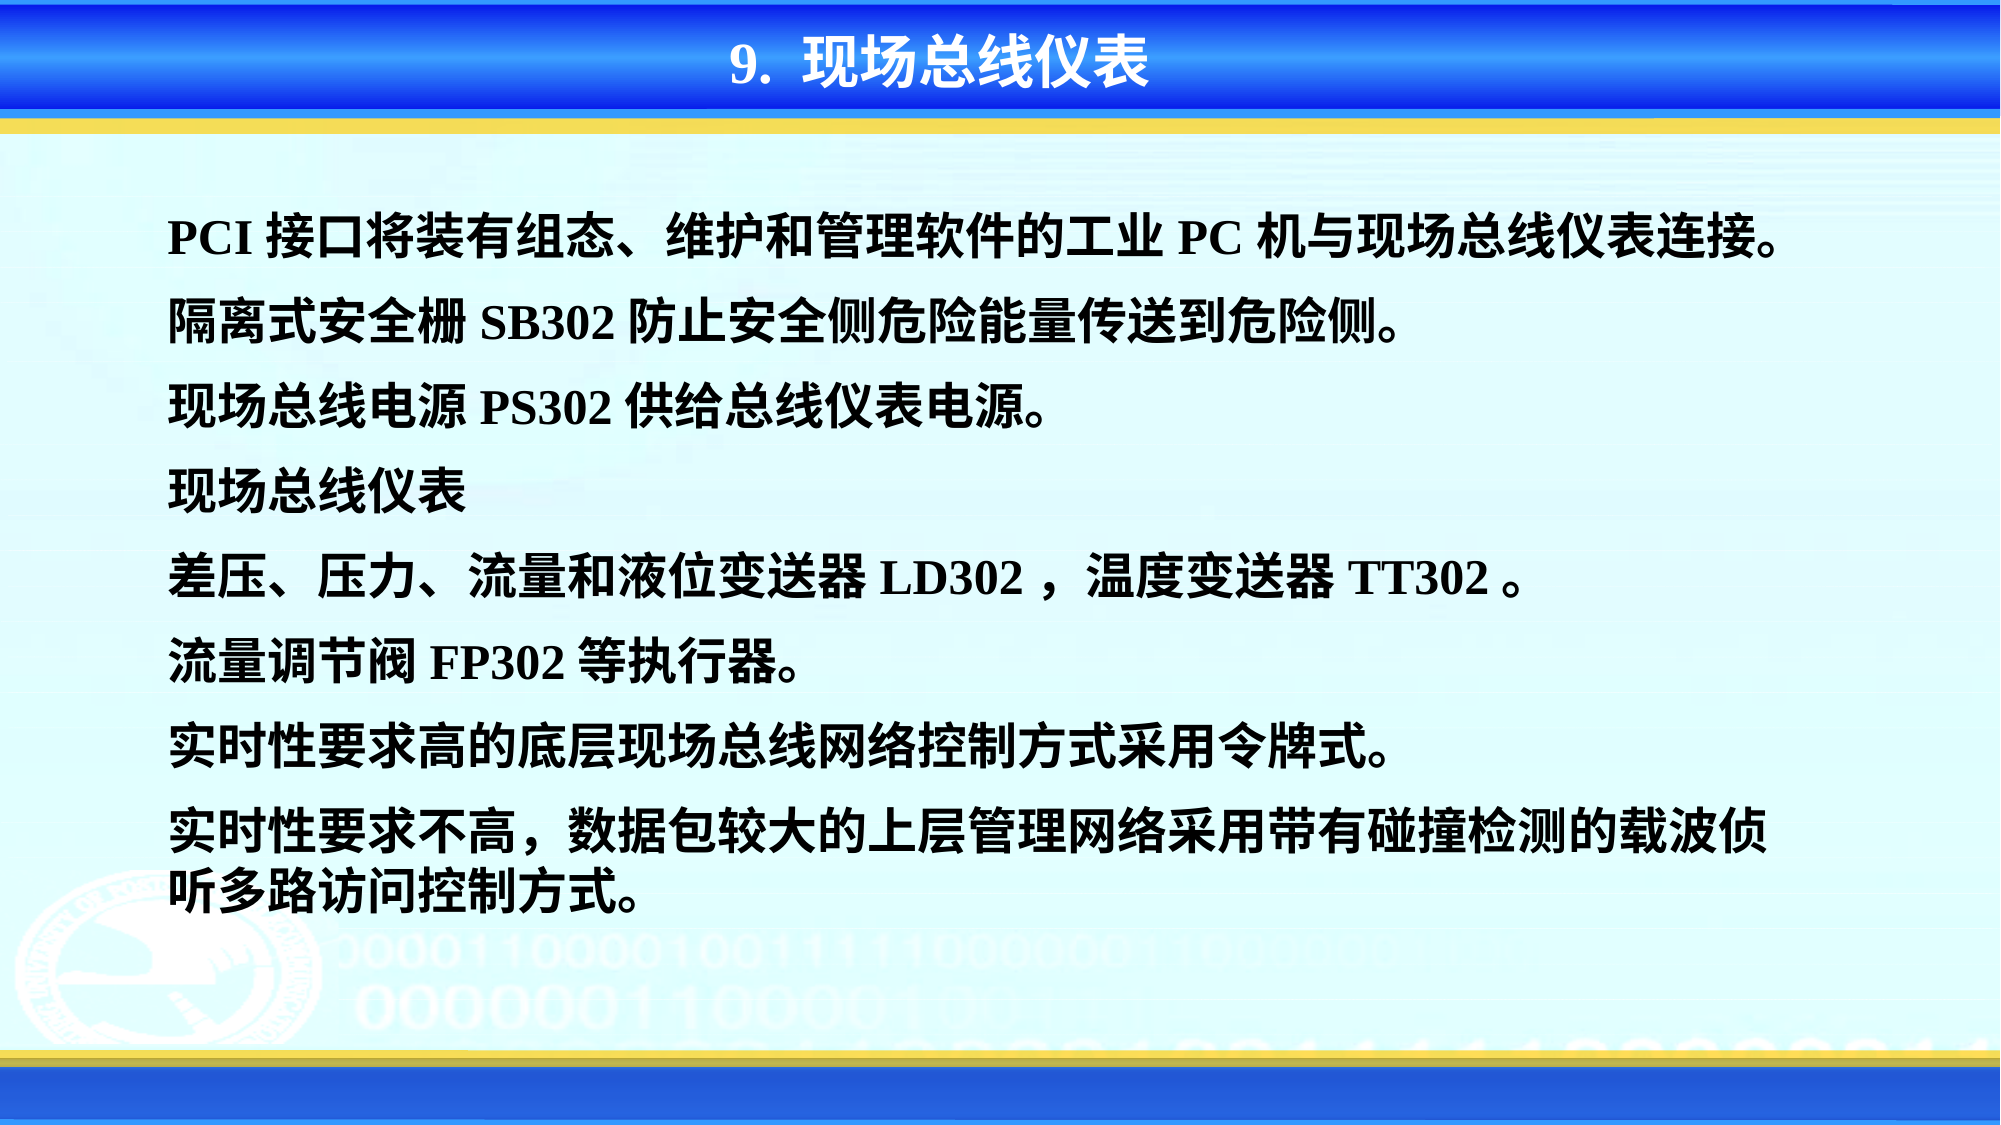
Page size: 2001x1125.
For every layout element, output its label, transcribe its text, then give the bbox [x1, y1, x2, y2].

text_box 9. 现场总线仪表 [541, 17, 1339, 103]
text_box PCI接口将装有组态、维护和管理软件的工业PC机与现场总线仪表连接。 隔离式安全栅SB302防止安全侧危险能量传送到危险侧。 现场总线电源PS302供给总线仪表电源。 现场总线仪表 差压、压力、流量和液位变送器LD302，温度变送器TT302。 流量调节阀FP302等执行器。 实时性要求高的底层现场总线网络控制方式采用令牌式。 实时性要求不高，数据包较大的上层管理网络采用带有碰撞检测的载波侦听多路访问控制方式。 [152, 196, 1819, 927]
picture [0, 1067, 2000, 1120]
